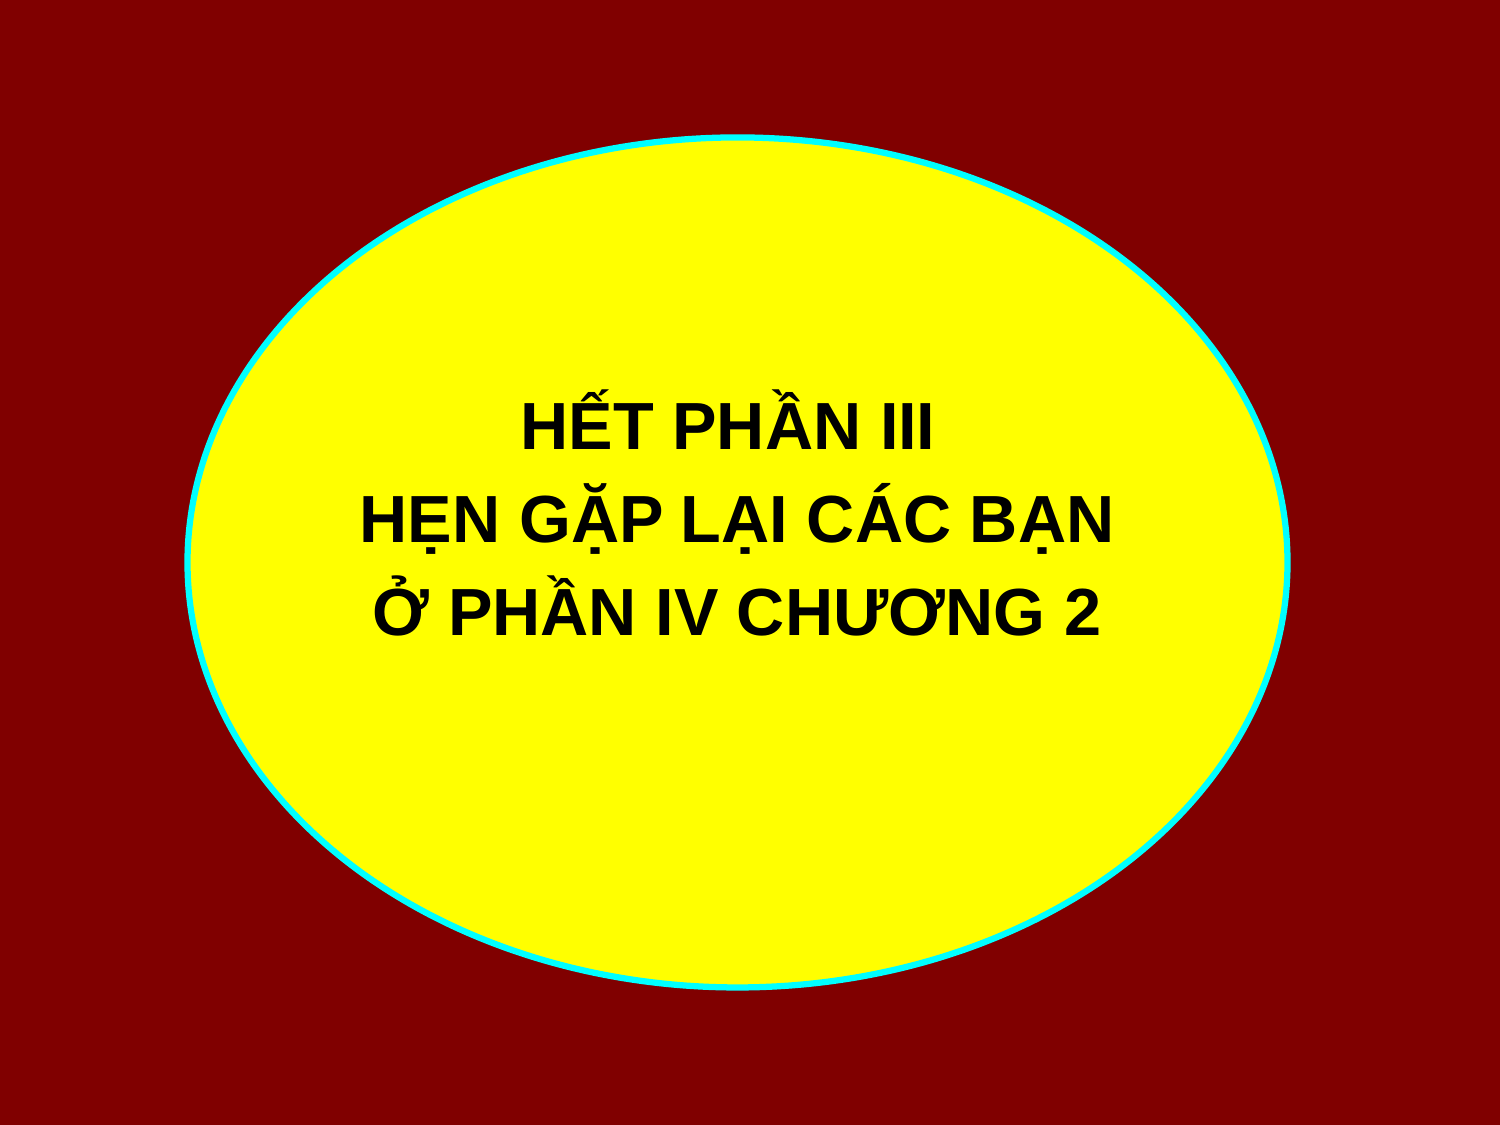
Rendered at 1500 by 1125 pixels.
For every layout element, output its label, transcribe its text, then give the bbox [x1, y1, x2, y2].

text_box HẾT PHẦN III HẸN GẶP LẠI CÁC BẠN Ở PHẦN IV CHƯƠNG 2 [187, 137, 1288, 988]
